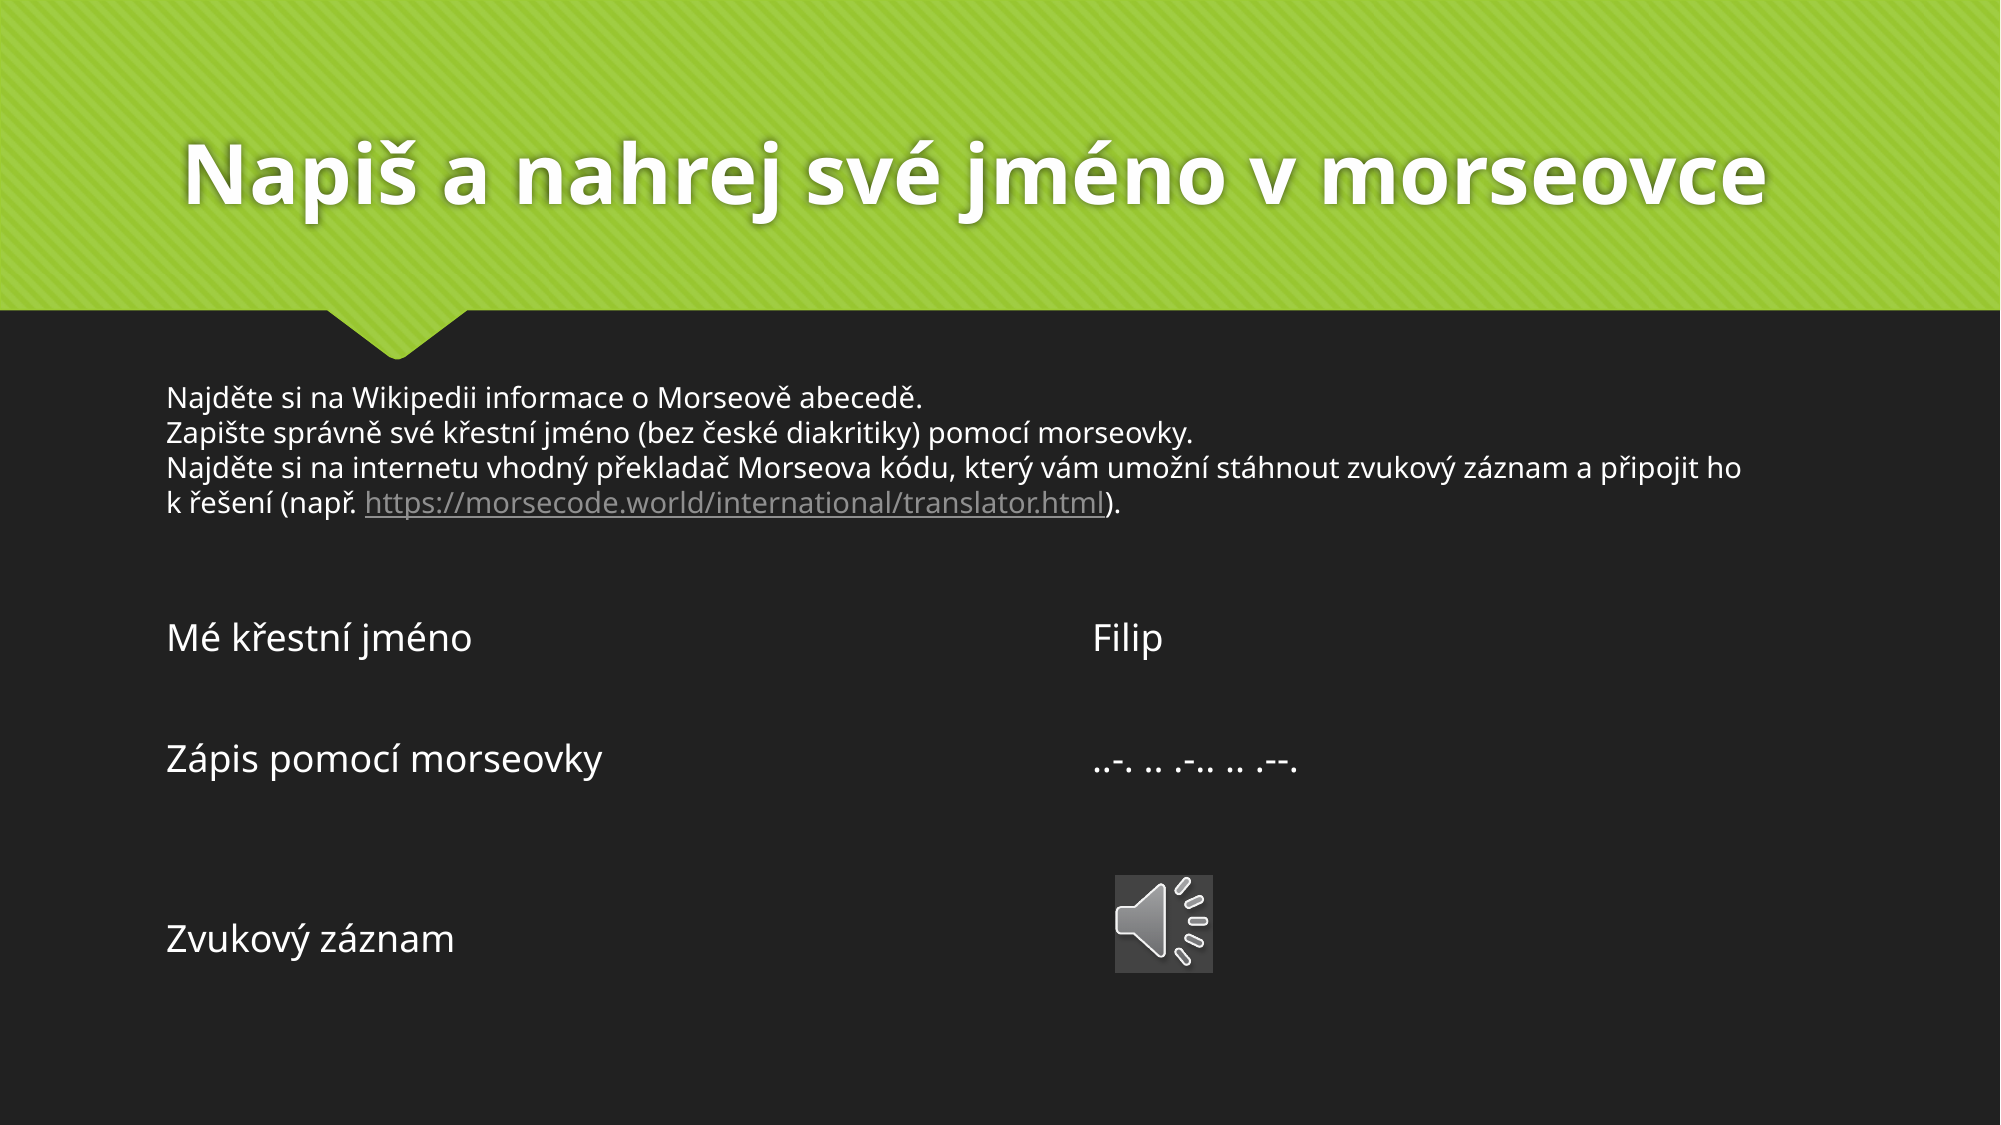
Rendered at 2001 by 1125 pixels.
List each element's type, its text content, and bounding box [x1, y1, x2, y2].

text_box ..-. .. .-.. .. .--. [1077, 727, 1352, 787]
text_box Zvukový záznam [151, 907, 719, 968]
text_box Mé křestní jméno [151, 606, 618, 667]
text_box Najděte si na Wikipedii informace o Morseově abecedě. Zapište správně své křestní jméno (bez české diakritiky) pomocí morseovky. Najděte si na internetu vhodný překladač Morseova kódu, který vám umožní stáhnout zvukový záznam a připojit ho k řešení (např. https://morsecode.world/international/translator.html). [151, 372, 1852, 532]
text_box Filip [1077, 606, 1899, 667]
picture [1114, 873, 1215, 975]
text_box Zápis pomocí morseovky [151, 727, 719, 787]
title Napiš a nahrej své jméno v morseovce [38, 69, 1936, 229]
